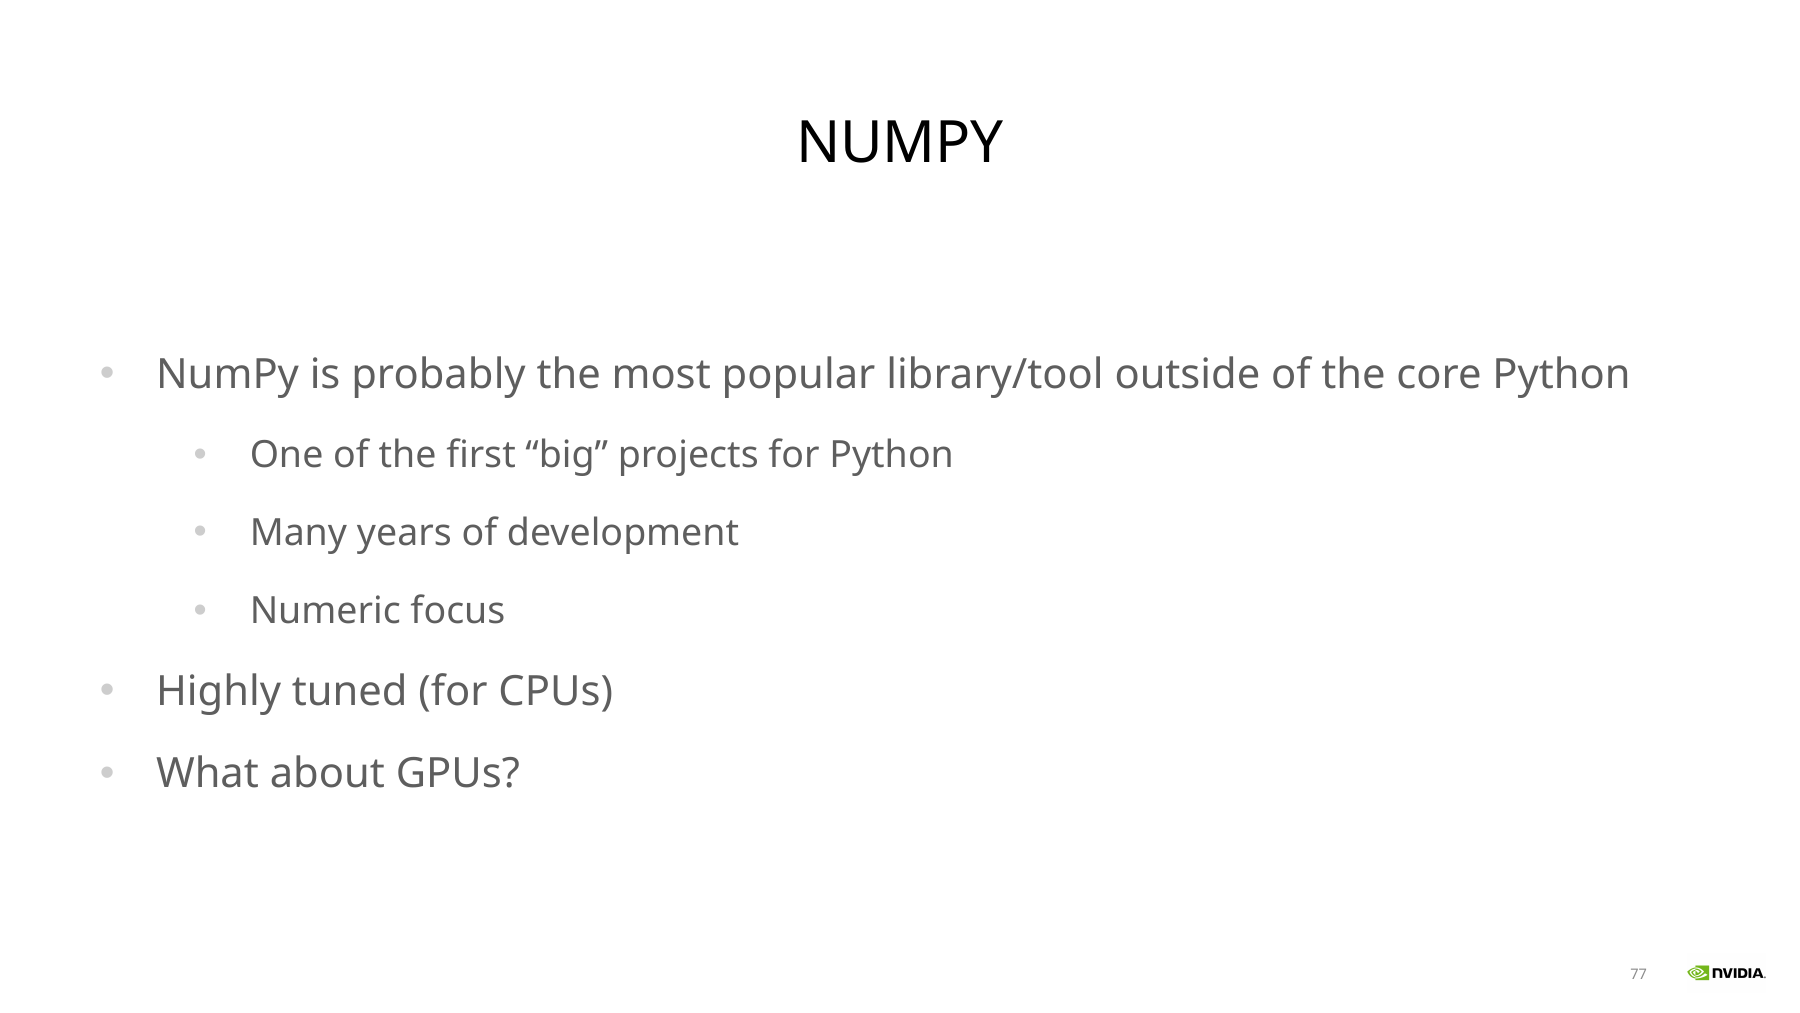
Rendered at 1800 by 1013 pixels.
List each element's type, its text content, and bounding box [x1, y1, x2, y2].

list NumPy is probably the most popular library/tool outside of the core Python One of the first “big” projects for Python Many years of development Numeric focus Highly tuned (for CPUs) What about GPUs? [84, 344, 1717, 956]
title Numpy [81, 85, 1719, 183]
picture [1687, 953, 1766, 993]
